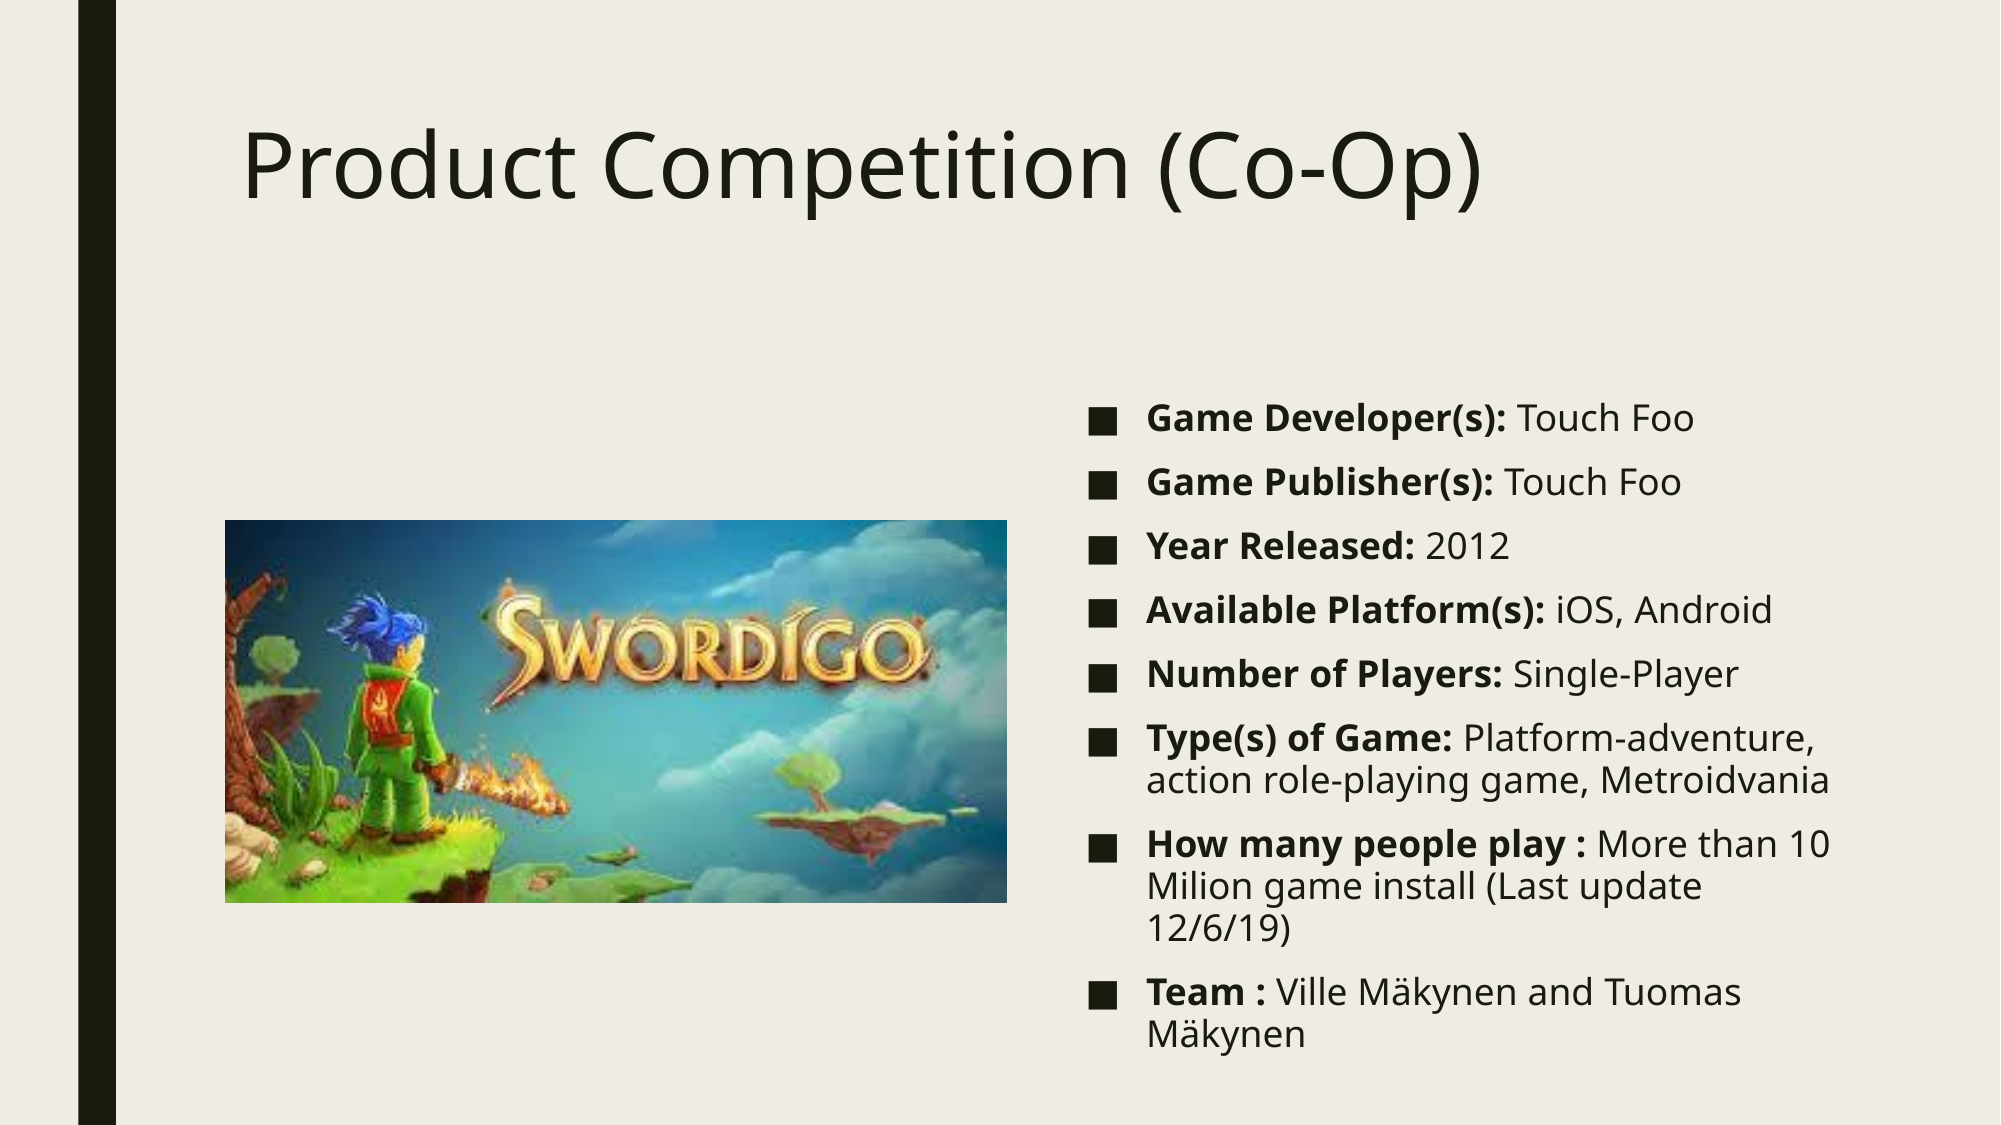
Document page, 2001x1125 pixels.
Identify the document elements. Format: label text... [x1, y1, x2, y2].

title Product Competition (Co-Op) [225, 112, 1800, 357]
list Game Developer(s): Touch Foo Game Publisher(s): Touch Foo Year Released: 2012 Available Platform(s): iOS, Android Number of Players: Single-Player Type(s) of Game: Platform-adventure, action role-playing game, Metroidvania How many people play : More than 10 Milion game install (Last update 12/6/19) Team : Ville Mäkynen and Tuomas Mäkynen [1070, 390, 1870, 1071]
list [224, 520, 1007, 903]
